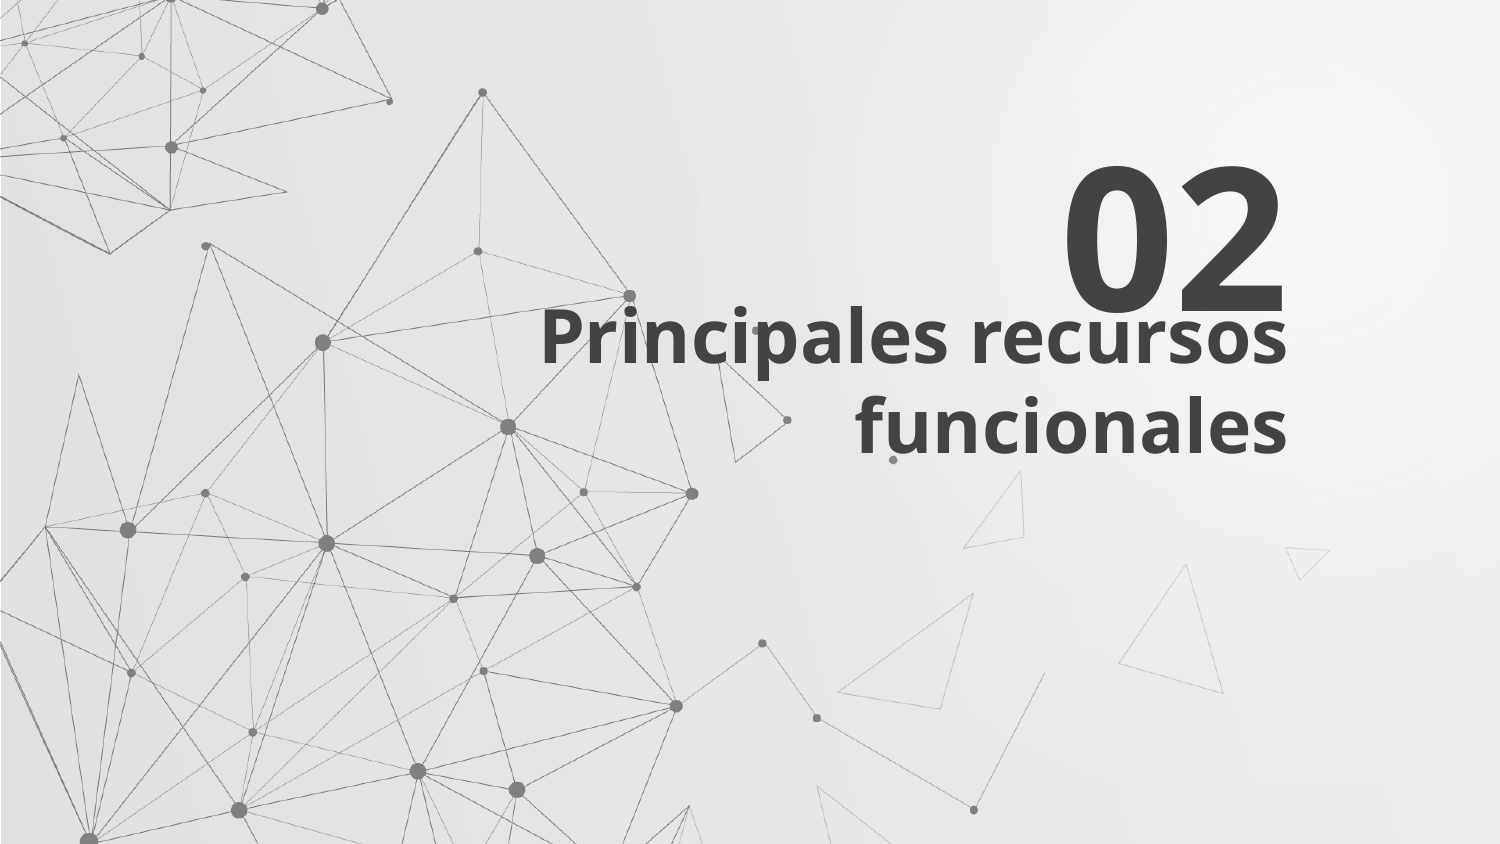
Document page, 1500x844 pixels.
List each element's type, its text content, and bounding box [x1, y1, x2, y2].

picture [0, 0, 1500, 844]
title Principales recursos funcionales [451, 220, 1305, 537]
title 02 [815, 169, 1305, 294]
